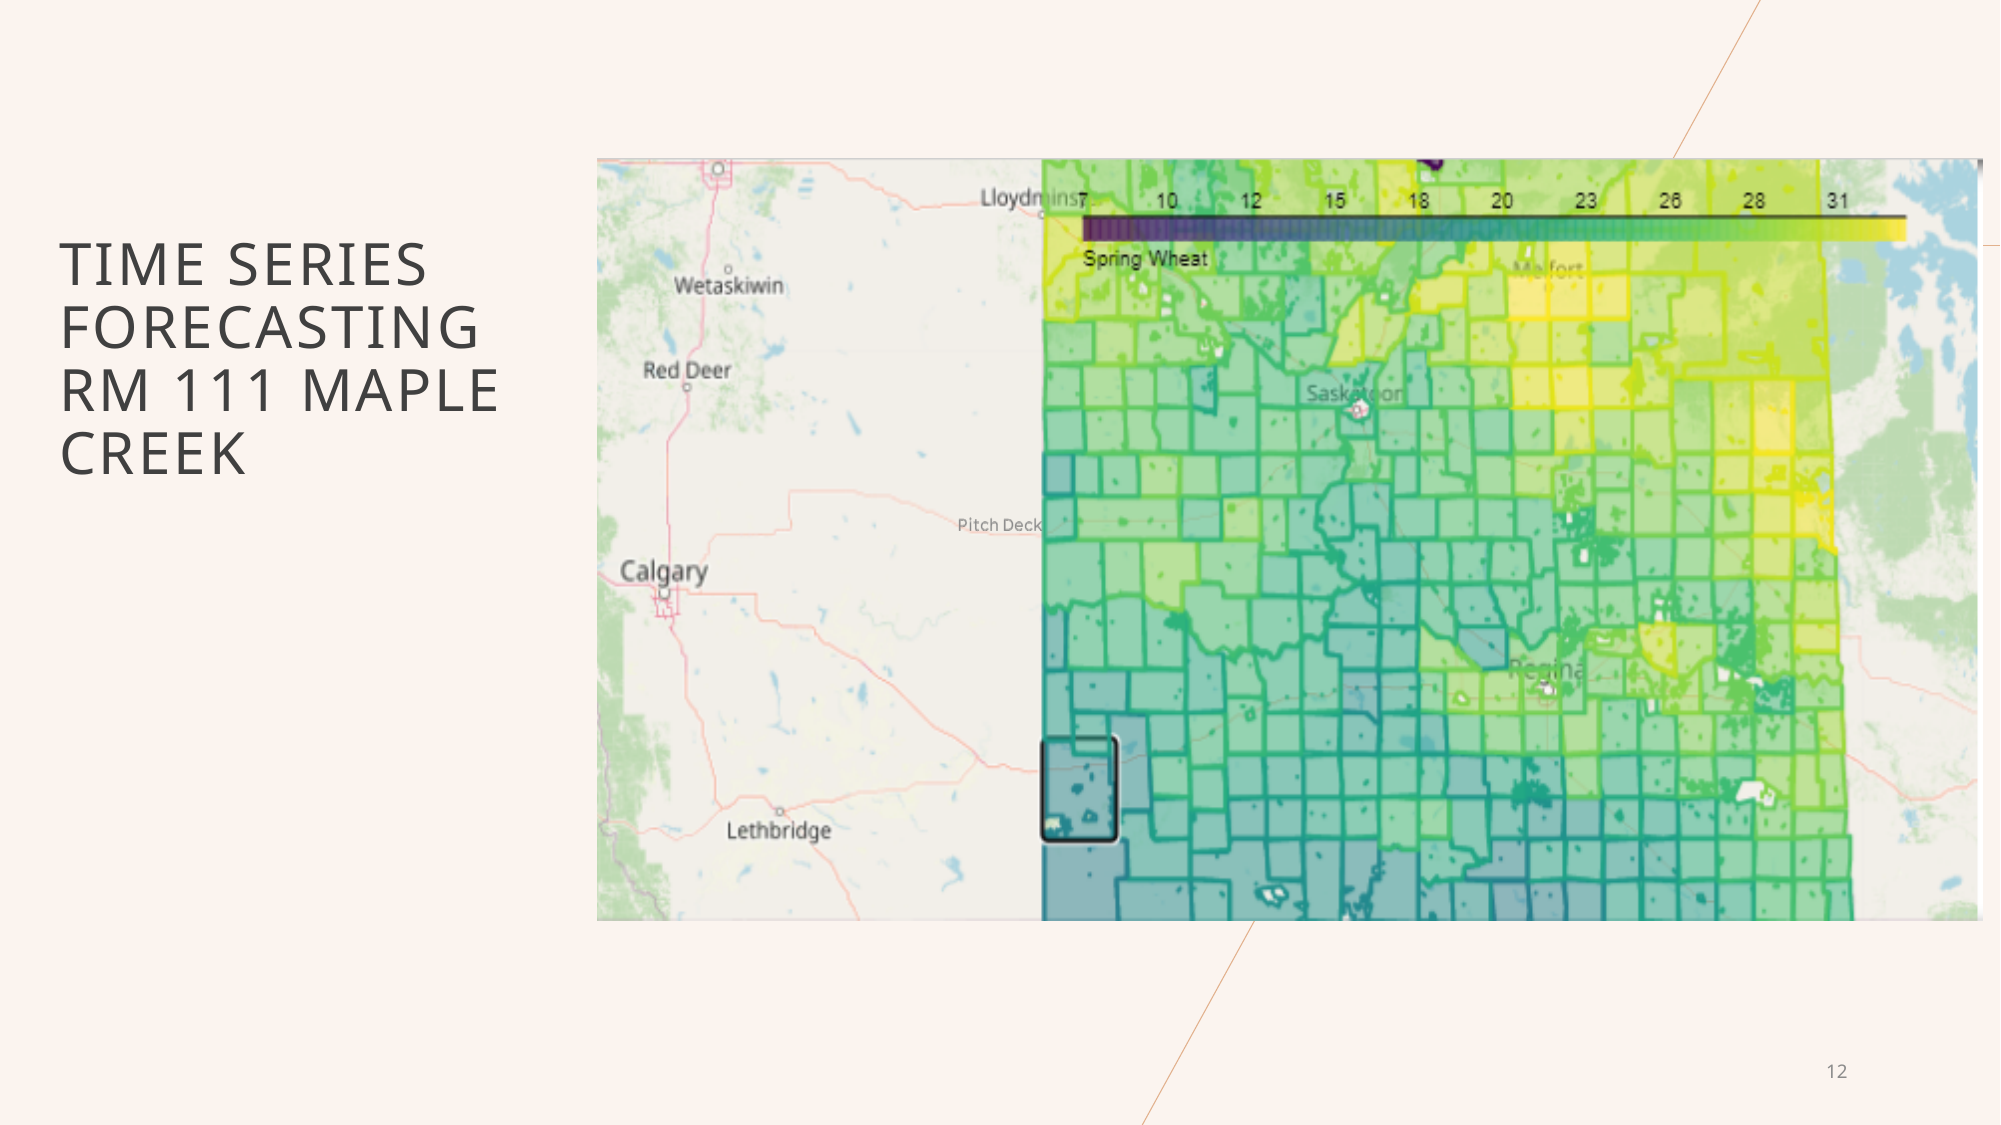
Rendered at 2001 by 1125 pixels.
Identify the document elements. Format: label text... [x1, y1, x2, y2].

slide_number 12 [1412, 1042, 1863, 1103]
picture [597, 158, 1983, 921]
title Time Series Forecasting RM 111 maple CREEK [44, 122, 577, 495]
